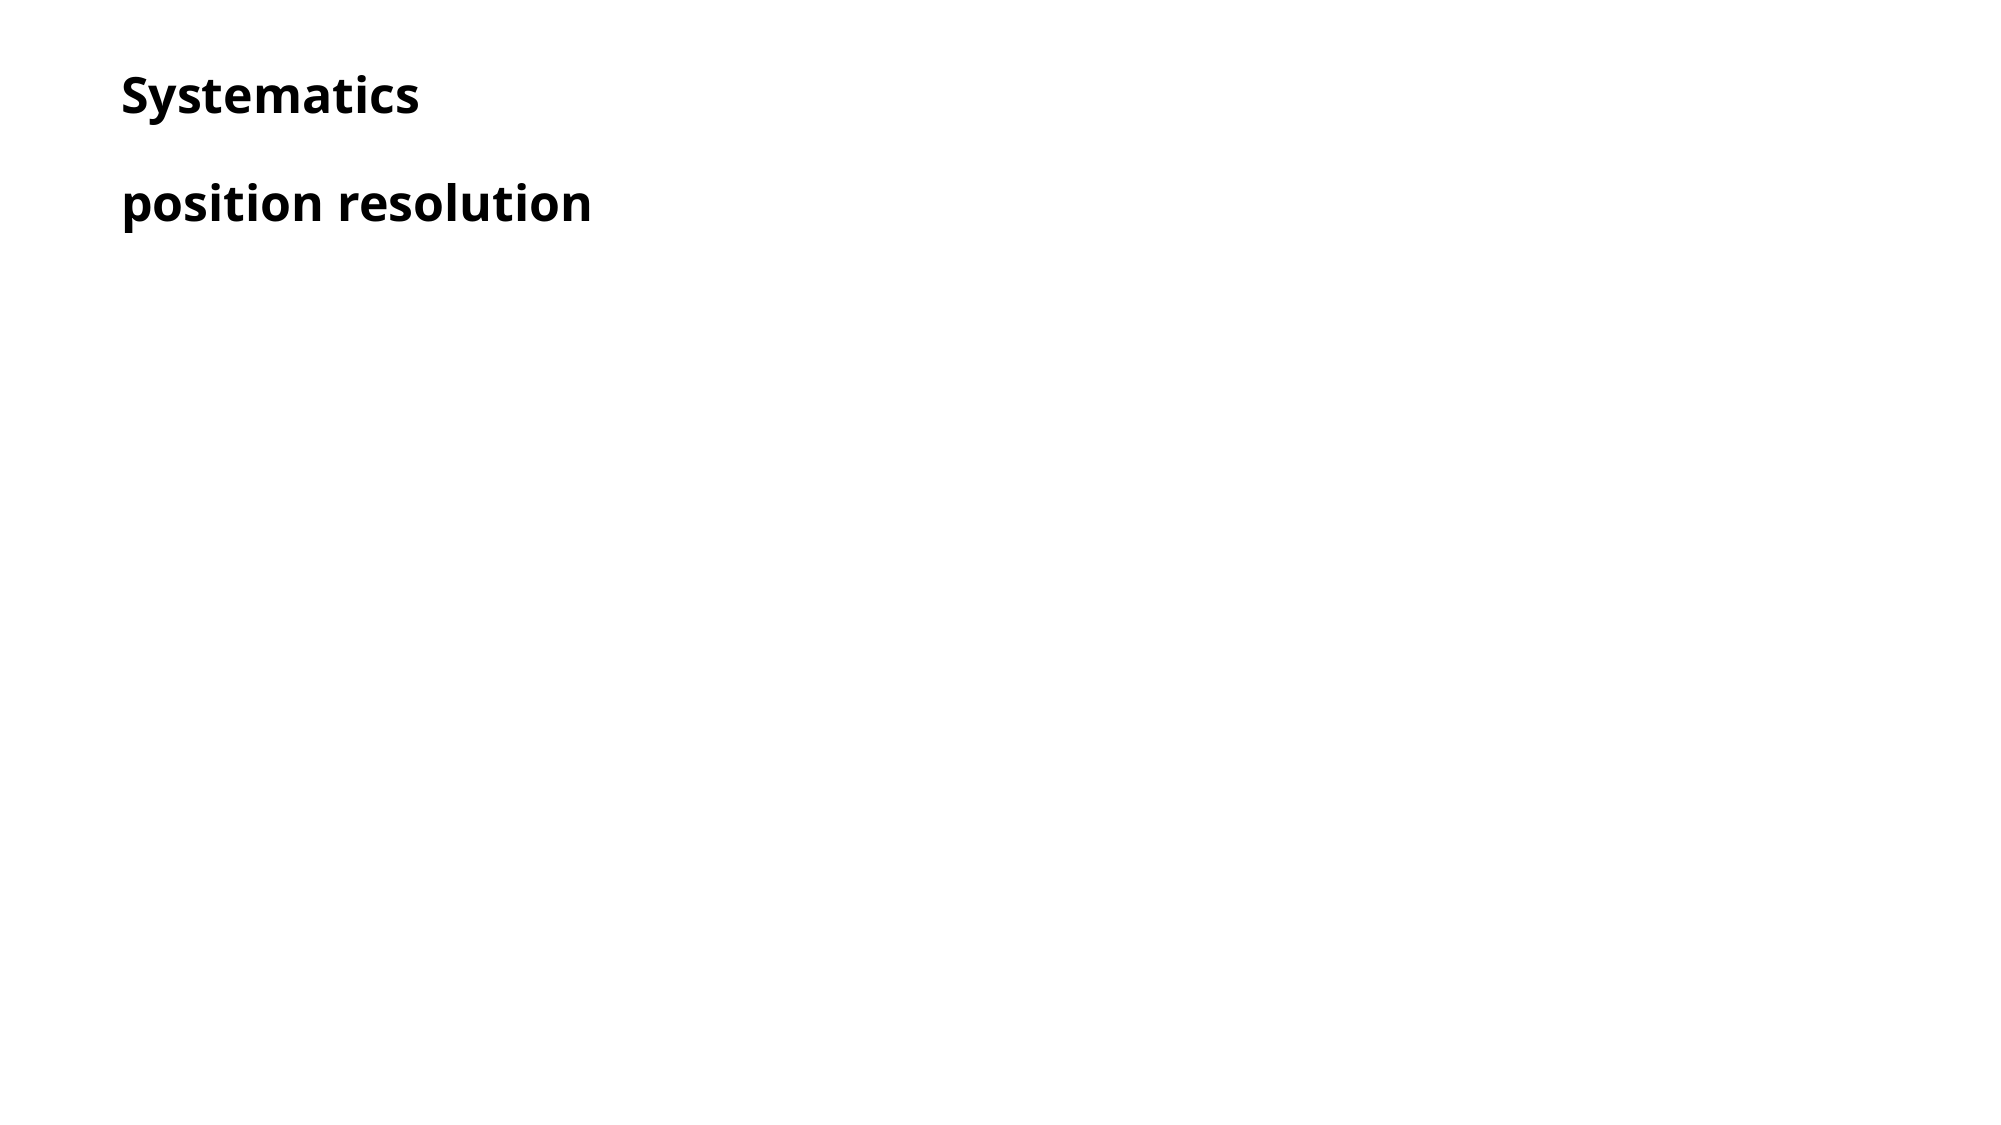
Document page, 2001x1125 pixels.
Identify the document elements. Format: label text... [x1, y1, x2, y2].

title Systematics position resolution [106, 42, 1832, 260]
